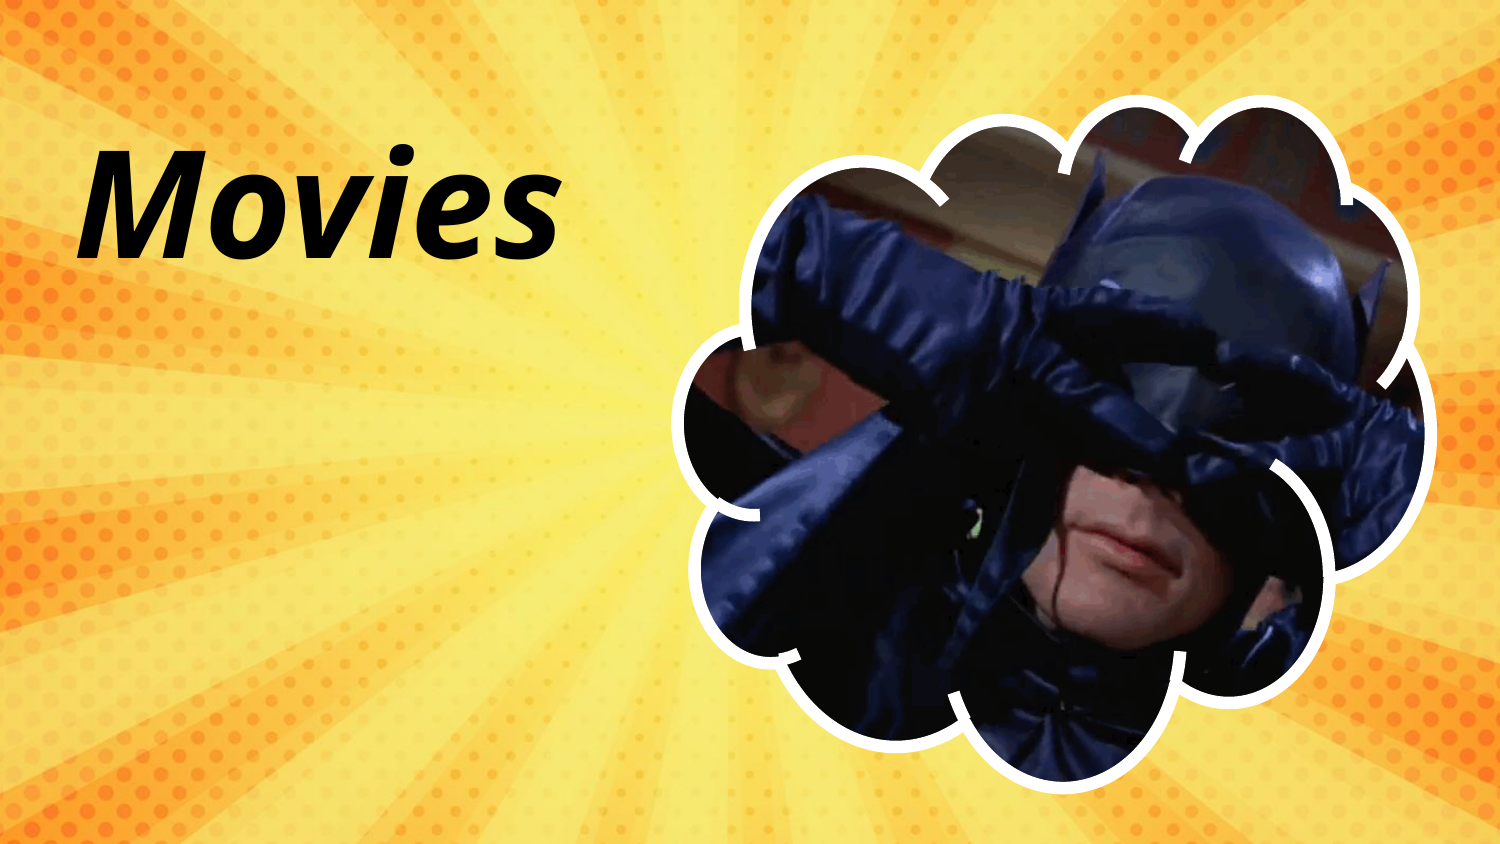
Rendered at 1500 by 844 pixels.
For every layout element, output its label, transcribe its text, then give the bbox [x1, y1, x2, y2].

picture [0, 0, 1500, 844]
text_box [66, 276, 634, 726]
text_box Movies [58, 93, 879, 341]
